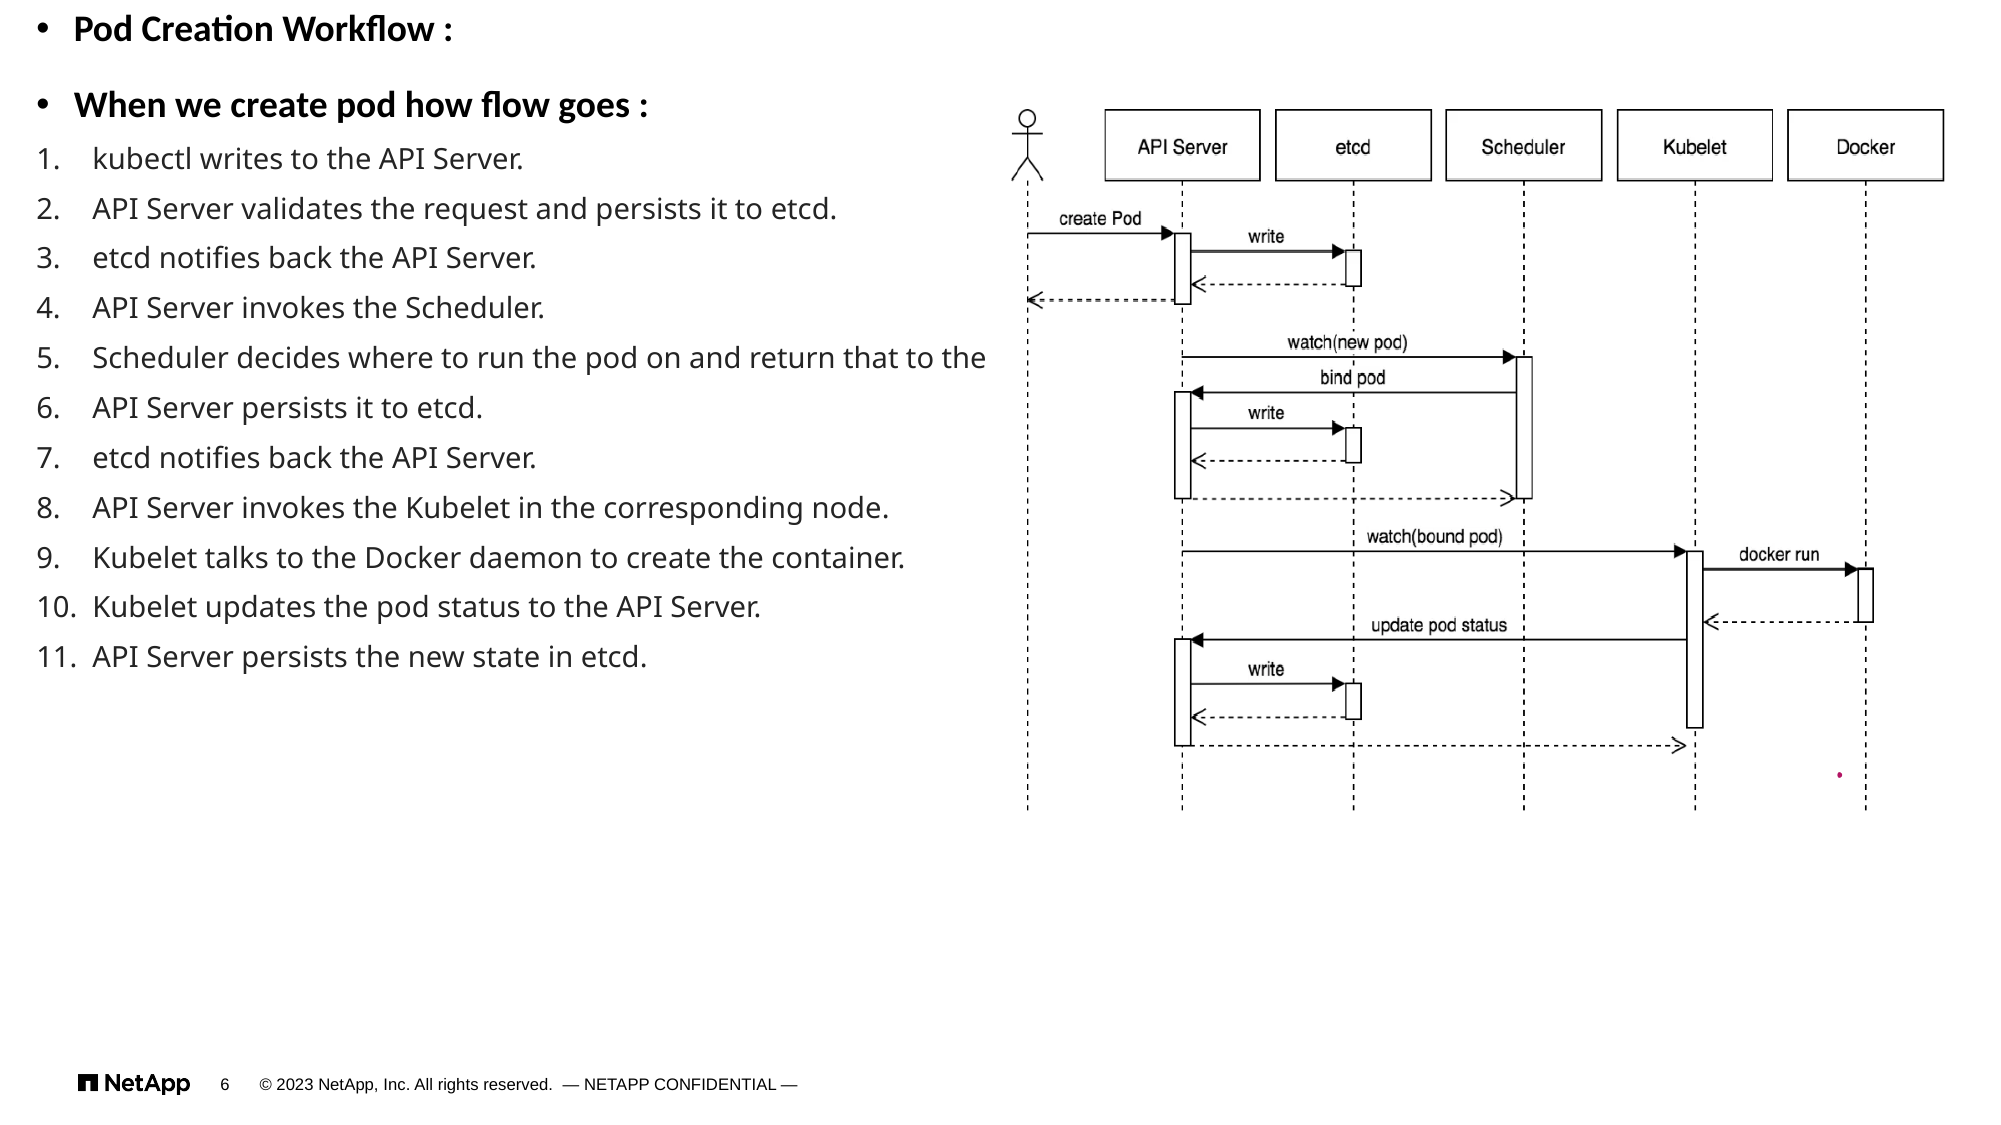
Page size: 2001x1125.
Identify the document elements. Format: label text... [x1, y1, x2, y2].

picture [985, 82, 1948, 837]
picture [78, 1074, 190, 1095]
footer © 2023 NetApp, Inc. All rights reserved. — NETAPP CONFIDENTIAL — [259, 1073, 986, 1094]
slide_number 6 [191, 1073, 258, 1094]
list Pod Creation Workflow : When we create pod how flow goes : kubectl writes to the API Server. API Server validates the request and persists it to etcd. etcd notifies back the API Server. API Server invokes the Scheduler. Scheduler decides where to run the pod on and return that to the API Server. API Server persists it to etcd. etcd notifies back the API Server. API Server invokes the Kubelet in the corresponding node. Kubelet talks to the Docker daemon to create the container. Kubelet updates the pod status to the API Server. API Server persists the new state in etcd. [21, 0, 1980, 1056]
